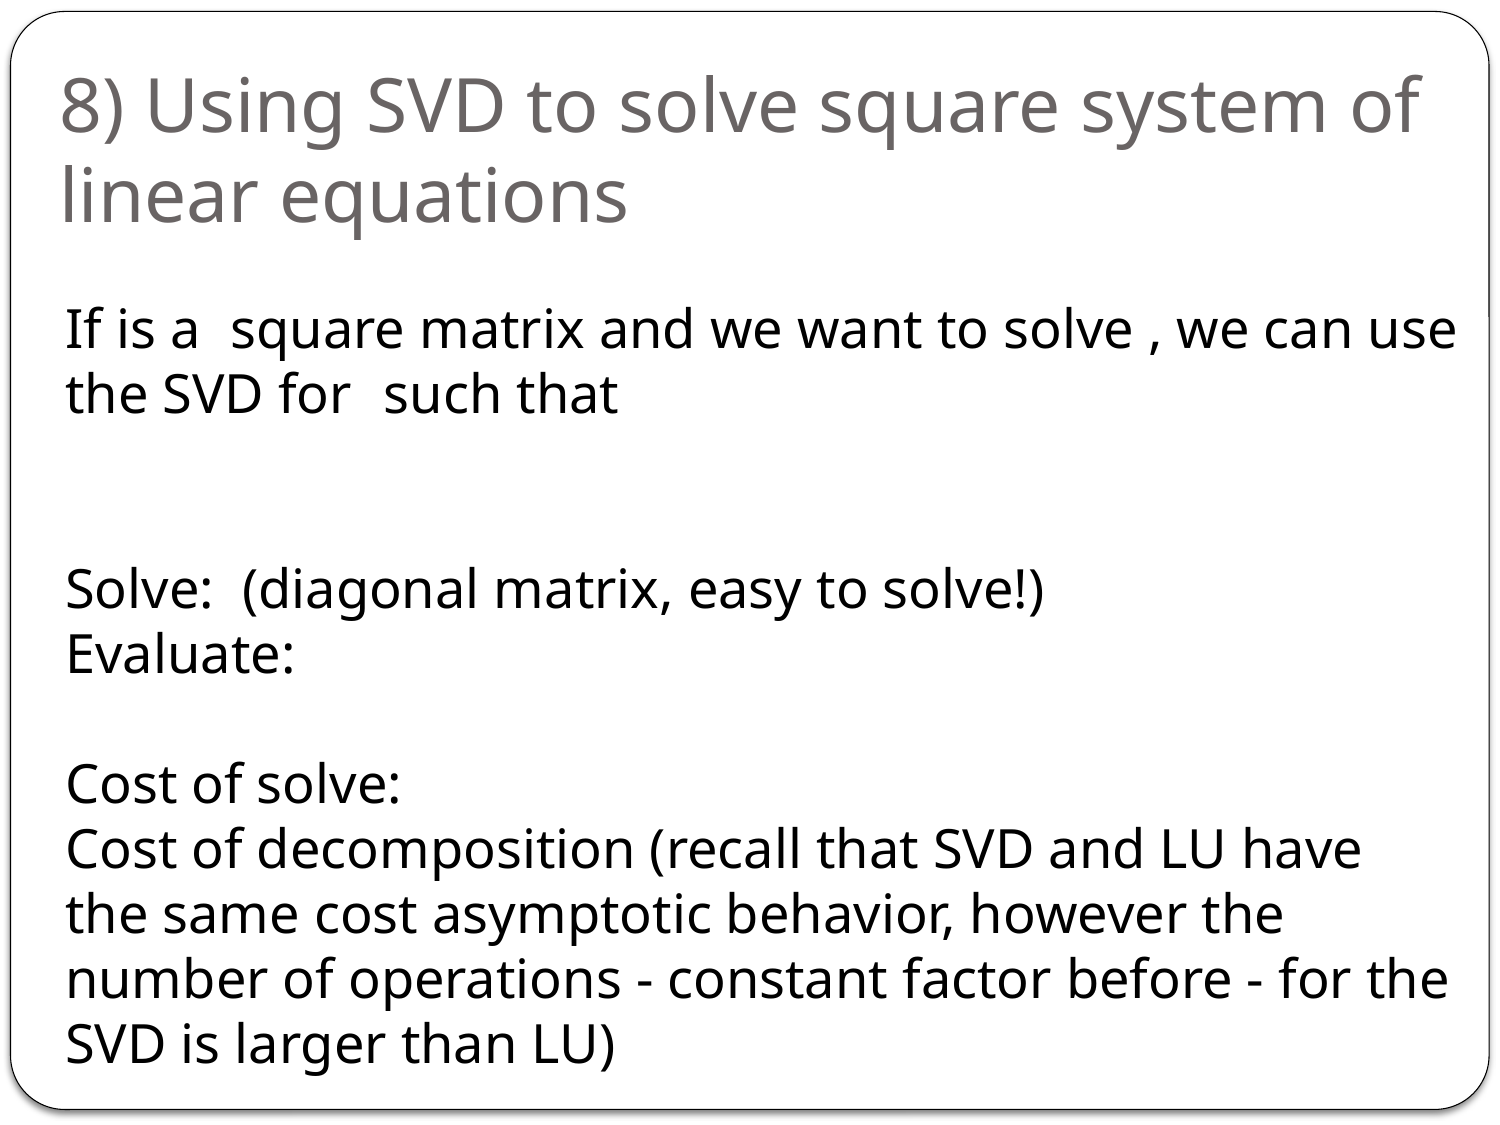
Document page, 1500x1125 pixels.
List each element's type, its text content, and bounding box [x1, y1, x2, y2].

text_box 8) Using SVD to solve square system of linear equations [44, 49, 1476, 245]
